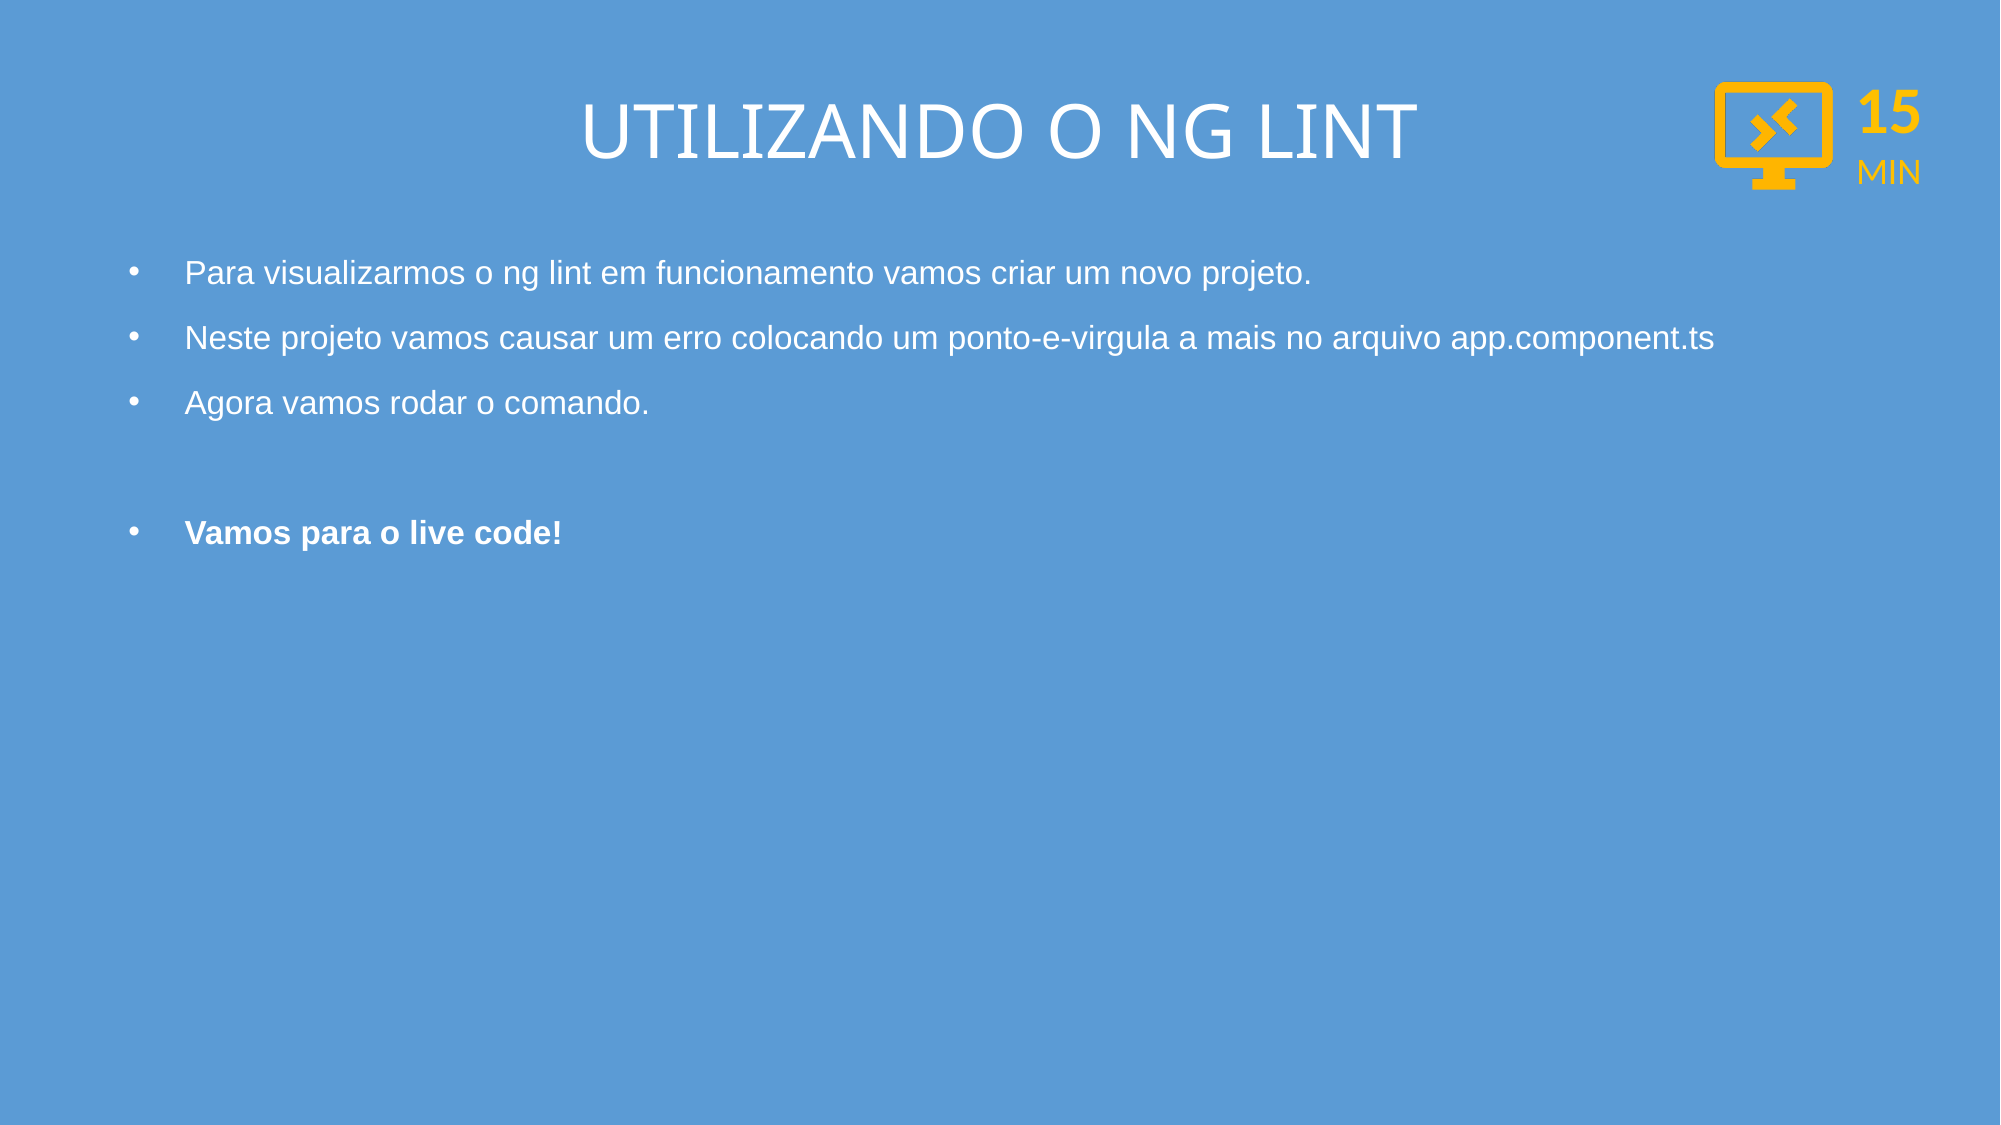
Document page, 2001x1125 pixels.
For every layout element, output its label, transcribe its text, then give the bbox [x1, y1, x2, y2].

text_box Utilizando o ng lint [58, 90, 1709, 180]
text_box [1709, 59, 1940, 202]
text_box Para visualizarmos o ng lint em funcionamento vamos criar um novo projeto. Neste projeto vamos causar um erro colocando um ponto-e-virgula a mais no arquivo app.component.ts Agora vamos rodar o comando. Vamos para o live code! [113, 244, 1915, 559]
